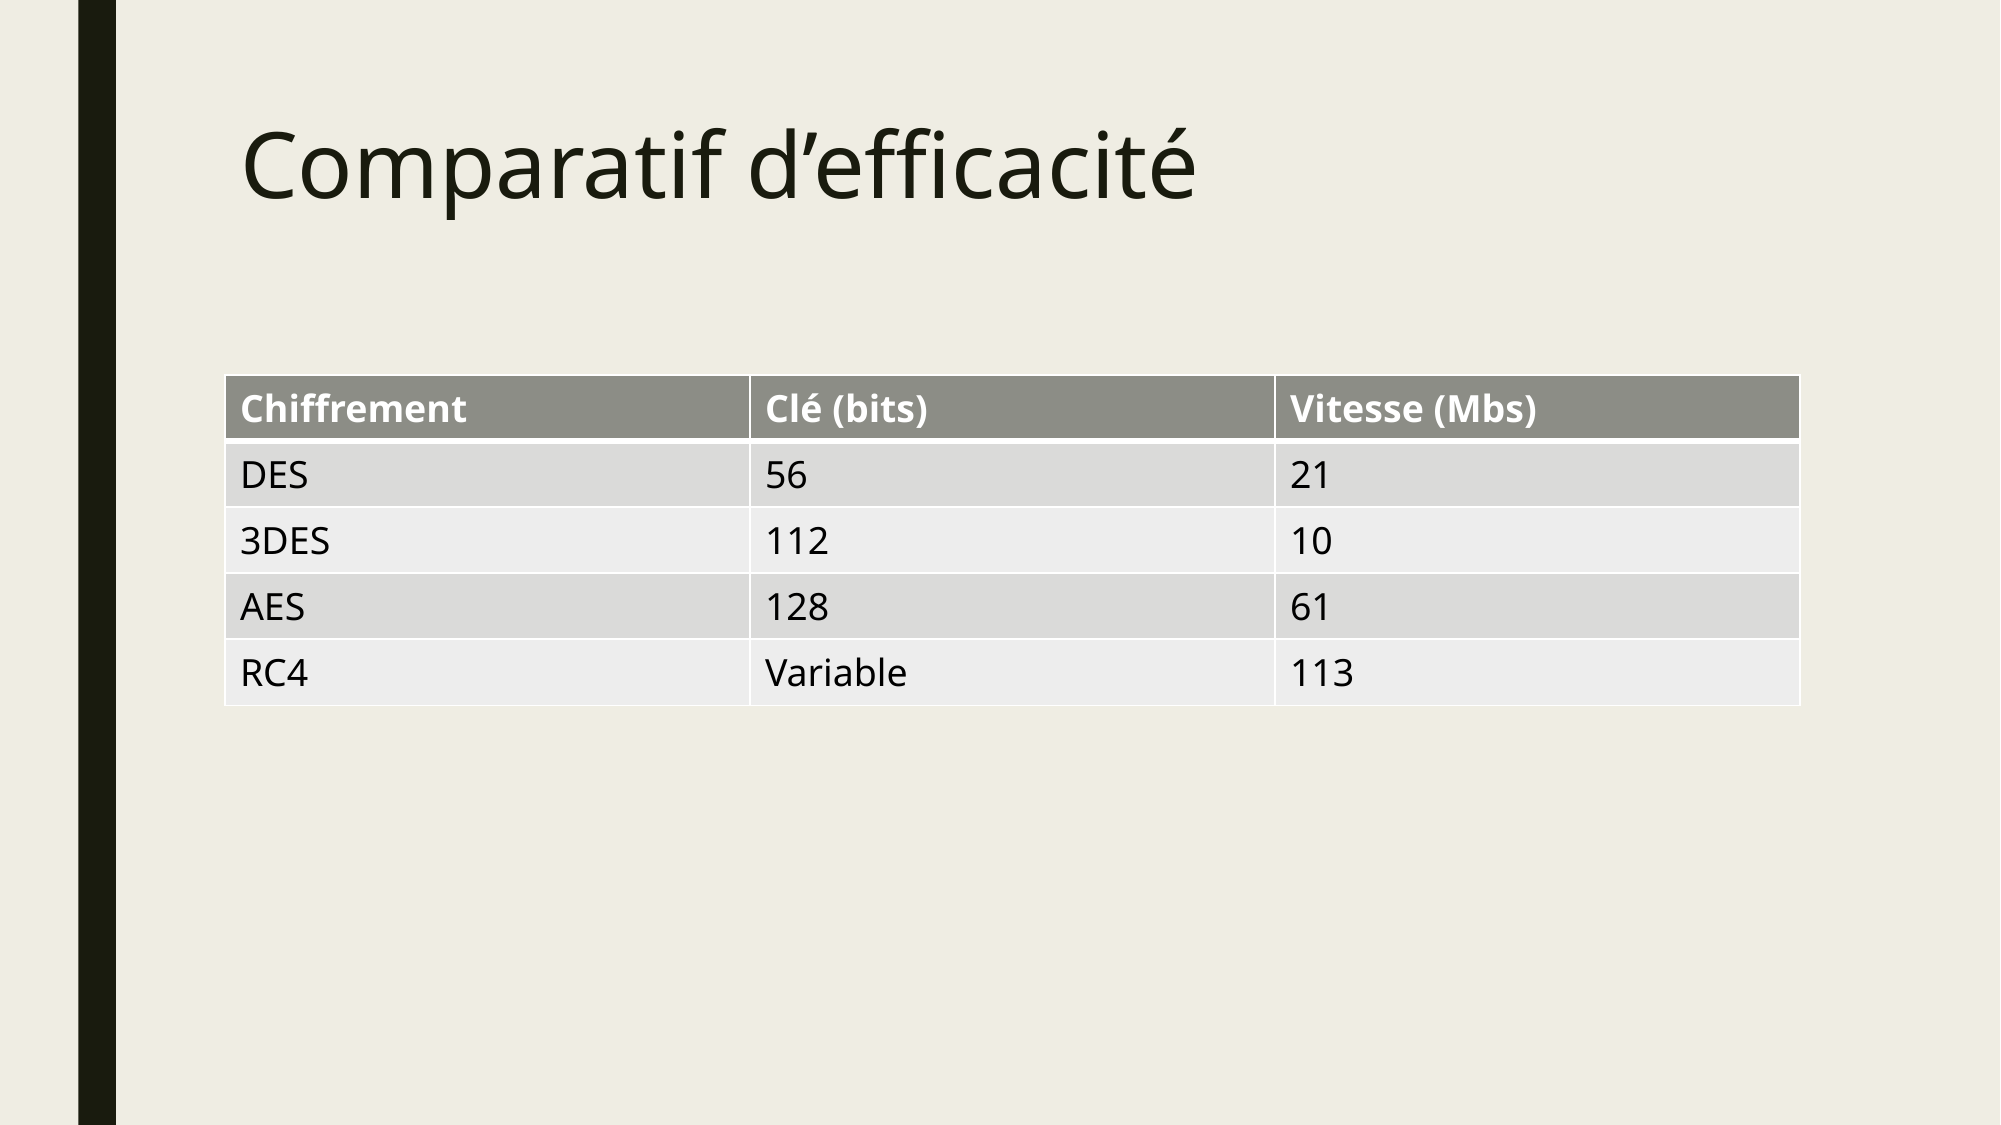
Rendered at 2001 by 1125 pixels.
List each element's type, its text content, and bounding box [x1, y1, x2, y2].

table_cell 56 [751, 444, 1274, 506]
table_cell 3DES [226, 508, 749, 572]
table_cell 128 [751, 574, 1274, 638]
table_cell 21 [1276, 444, 1799, 506]
title Comparatif d’efficacité [225, 112, 1800, 357]
table_header Clé (bits) [751, 376, 1274, 438]
table_cell 112 [751, 508, 1274, 572]
table_cell Variable [751, 640, 1274, 705]
table_cell 10 [1276, 508, 1799, 572]
table_header Vitesse (Mbs) [1276, 376, 1799, 438]
table_cell DES [226, 444, 749, 506]
table_cell 113 [1276, 640, 1799, 705]
table_cell 61 [1276, 574, 1799, 638]
table_cell RC4 [226, 640, 749, 705]
table_cell AES [226, 574, 749, 638]
table_header Chiffrement [226, 376, 749, 438]
